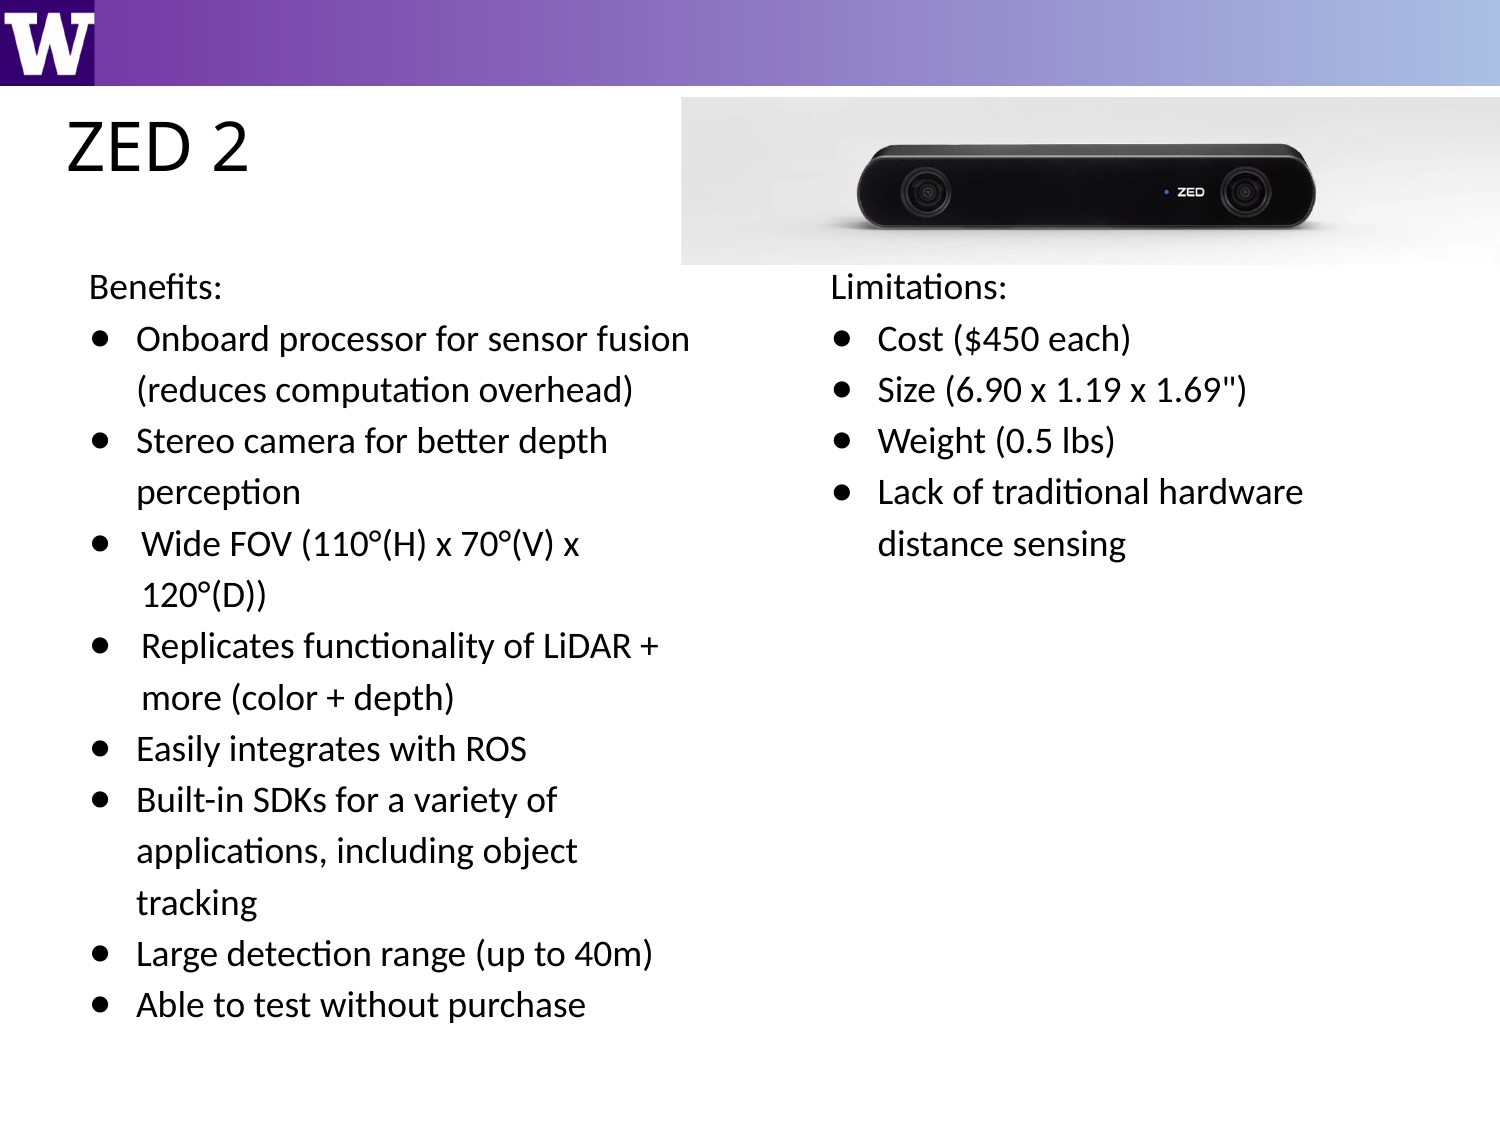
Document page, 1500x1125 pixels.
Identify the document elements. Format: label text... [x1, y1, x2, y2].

title ZED 2 [51, 97, 681, 223]
list Benefits: Onboard processor for sensor fusion (reduces computation overhead) Stereo camera for better depth perception Wide FOV (110°(H) x 70°(V) x 120°(D)) Replicates functionality of LiDAR + more (color + depth) Easily integrates with ROS Built-in SDKs for a variety of applications, including object tracking Large detection range (up to 40m) Able to test without purchase [51, 252, 708, 1000]
picture [0, 0, 95, 86]
picture [681, 97, 1500, 265]
list Limitations: Cost ($450 each) Size (6.90 x 1.19 x 1.69") Weight (0.5 lbs) Lack of traditional hardware distance sensing [792, 265, 1449, 1000]
